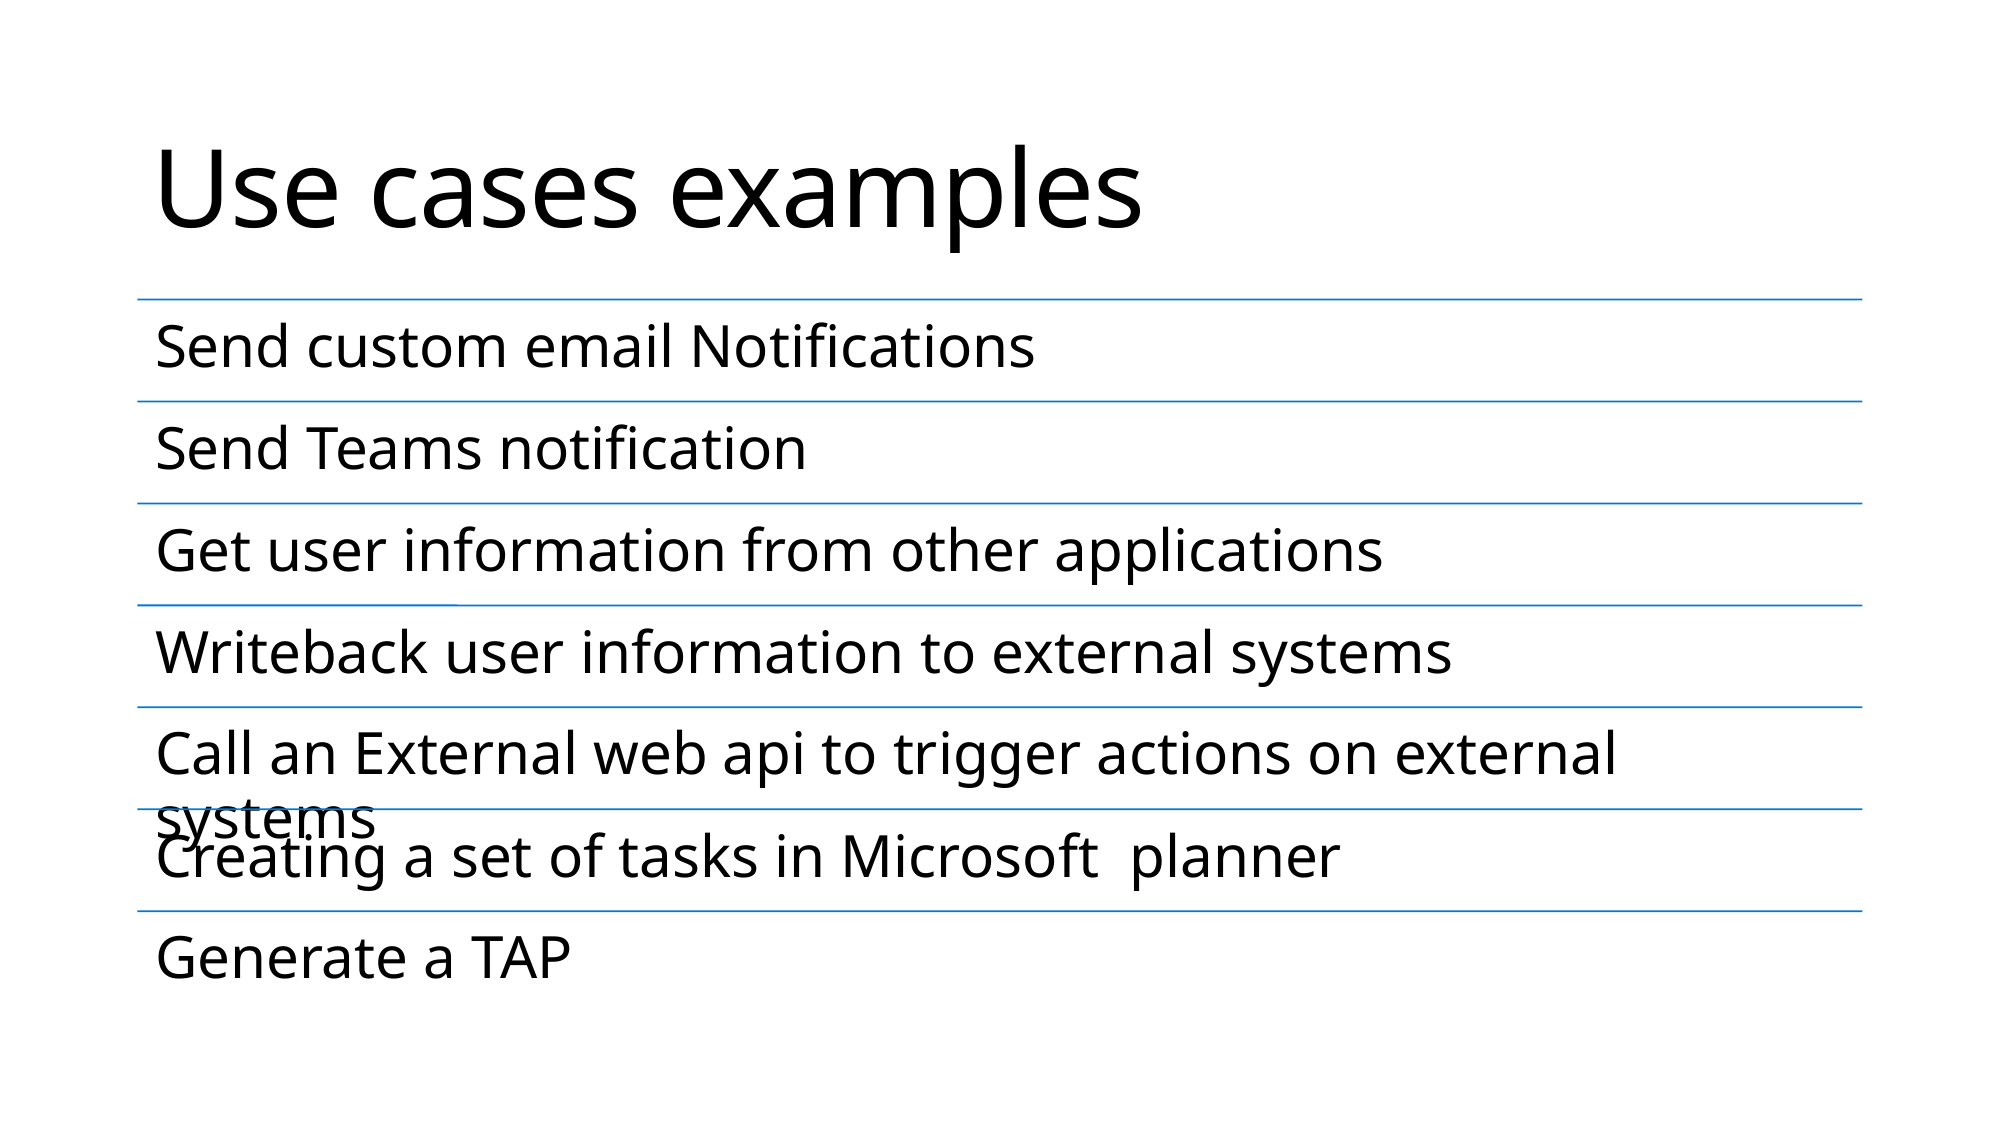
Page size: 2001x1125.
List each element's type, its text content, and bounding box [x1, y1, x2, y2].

title Use cases examples [137, 91, 1863, 278]
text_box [137, 299, 1863, 1014]
